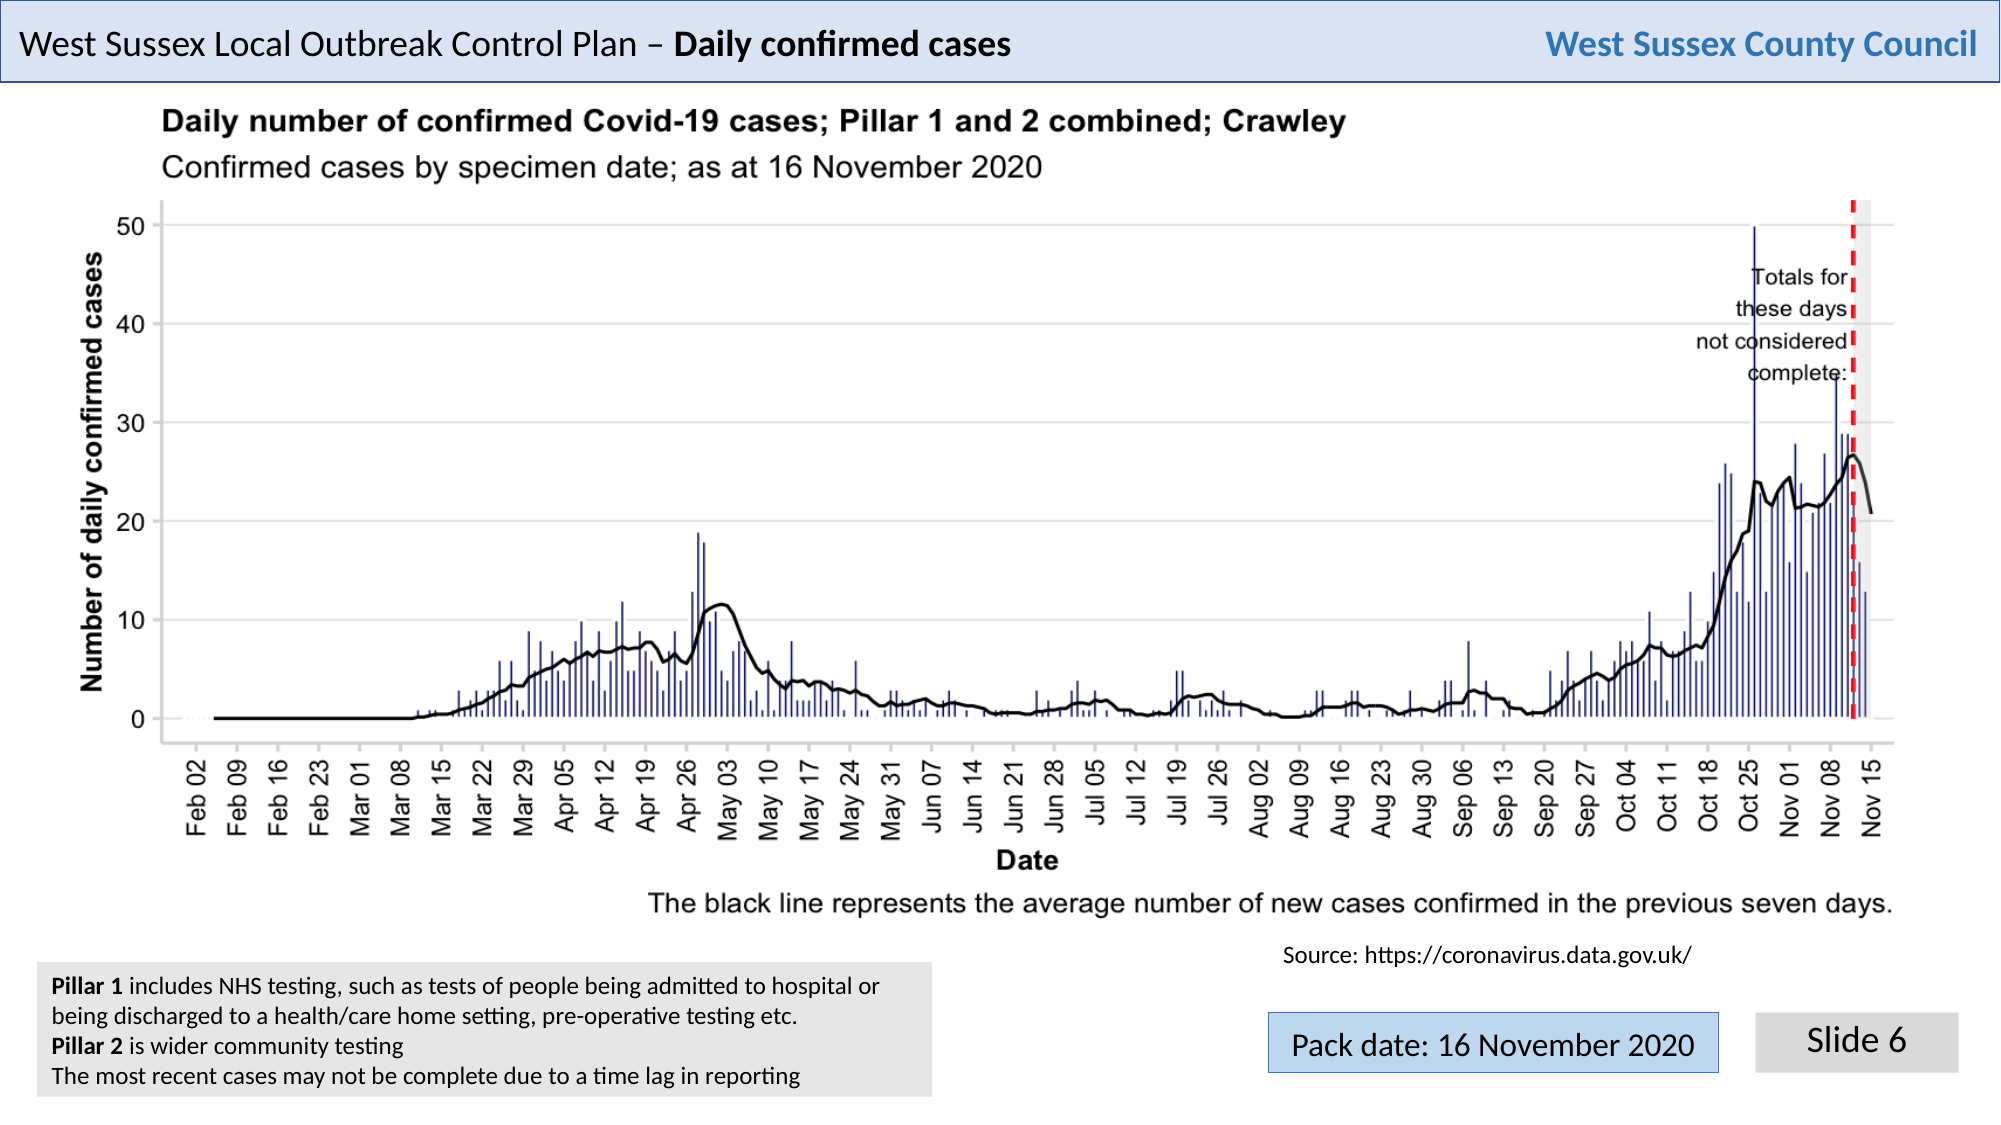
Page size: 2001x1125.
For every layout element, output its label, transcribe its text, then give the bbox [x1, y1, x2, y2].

picture [63, 91, 1912, 935]
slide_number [1268, 1012, 1719, 1073]
list Source: https://coronavirus.data.gov.uk/ [1268, 935, 1912, 995]
list Slide 6 [1755, 1012, 1959, 1073]
